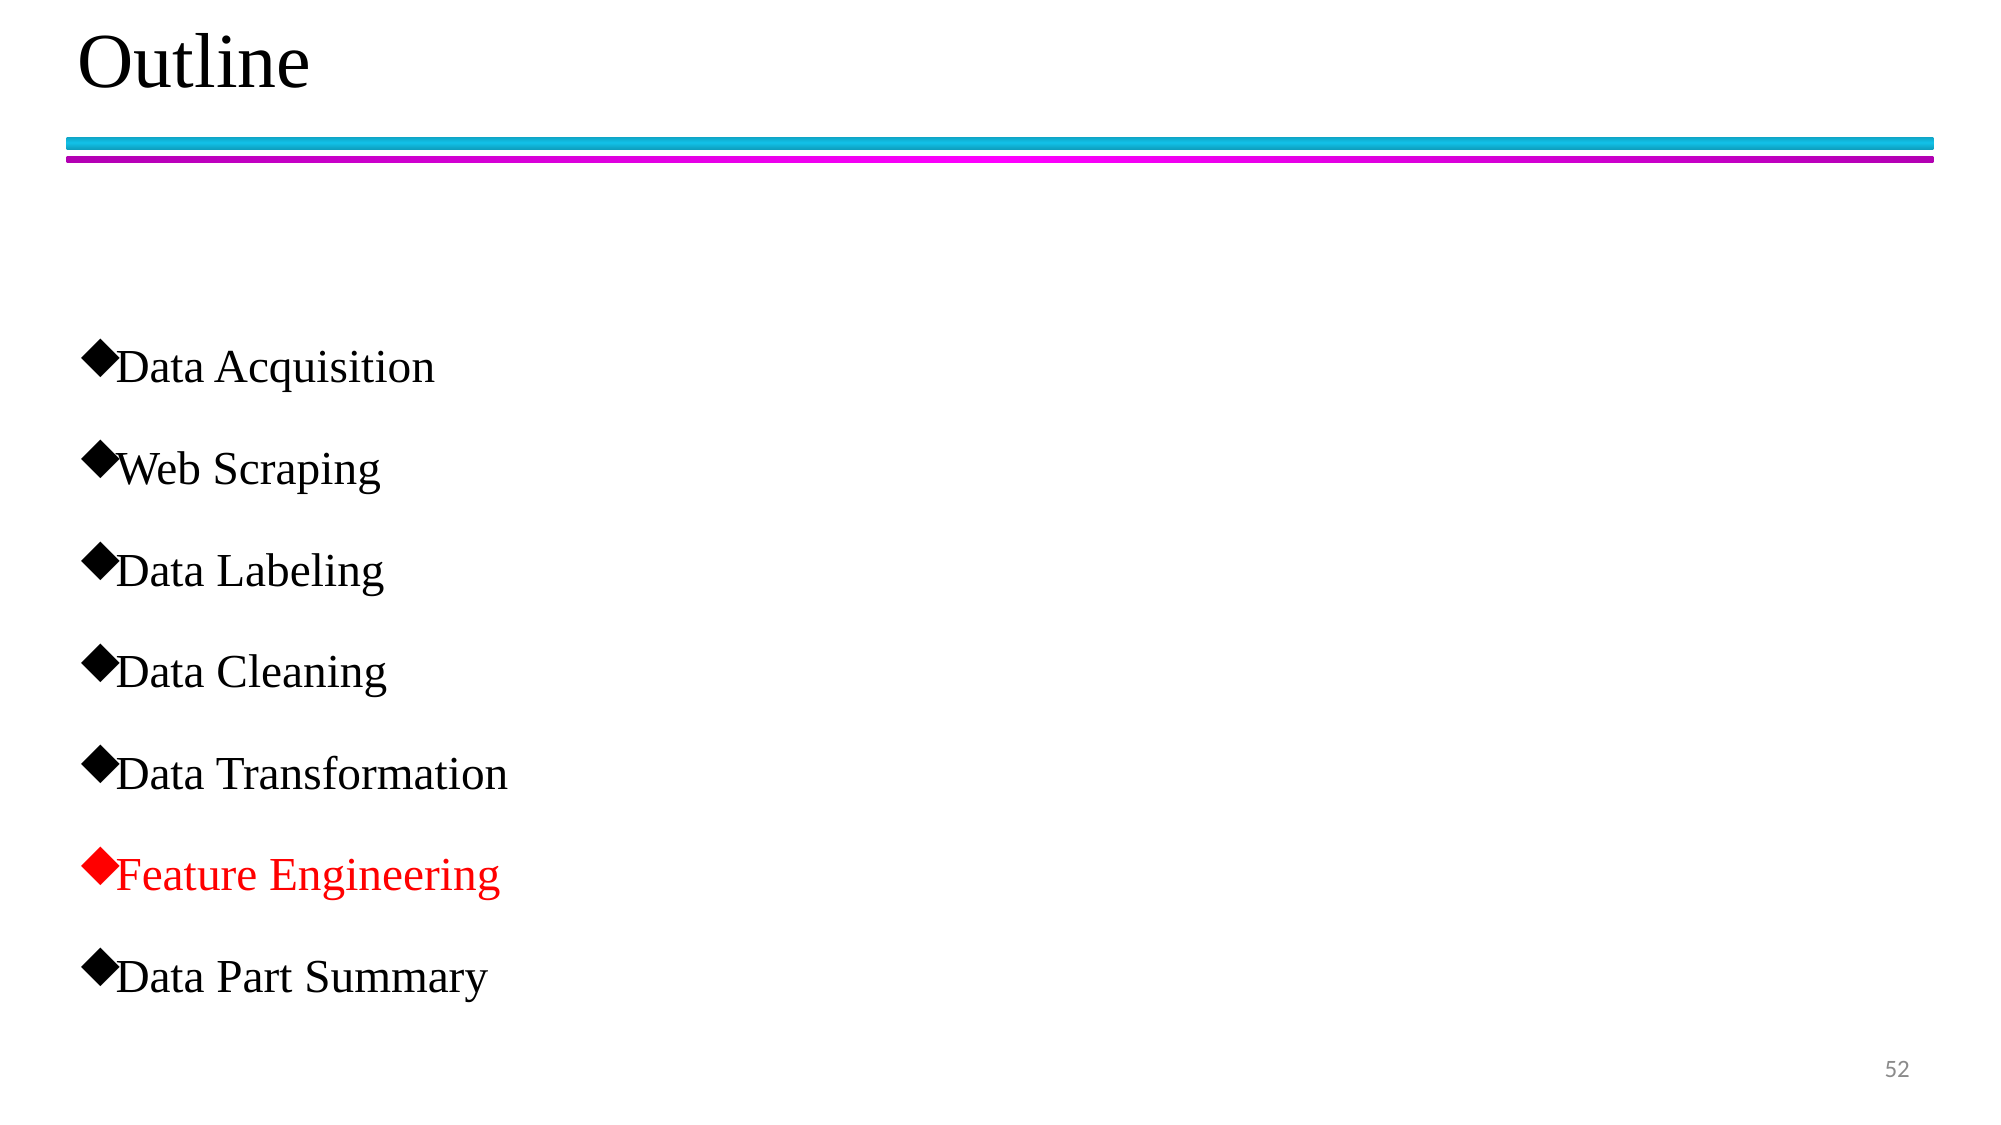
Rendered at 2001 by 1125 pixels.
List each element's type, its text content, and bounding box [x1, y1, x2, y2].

slide_number 52 [1475, 1037, 1925, 1098]
title Outline [62, 12, 1925, 112]
list Data Acquisition Web Scraping Data Labeling Data Cleaning Data Transformation Feature Engineering Data Part Summary [62, 299, 1925, 1014]
